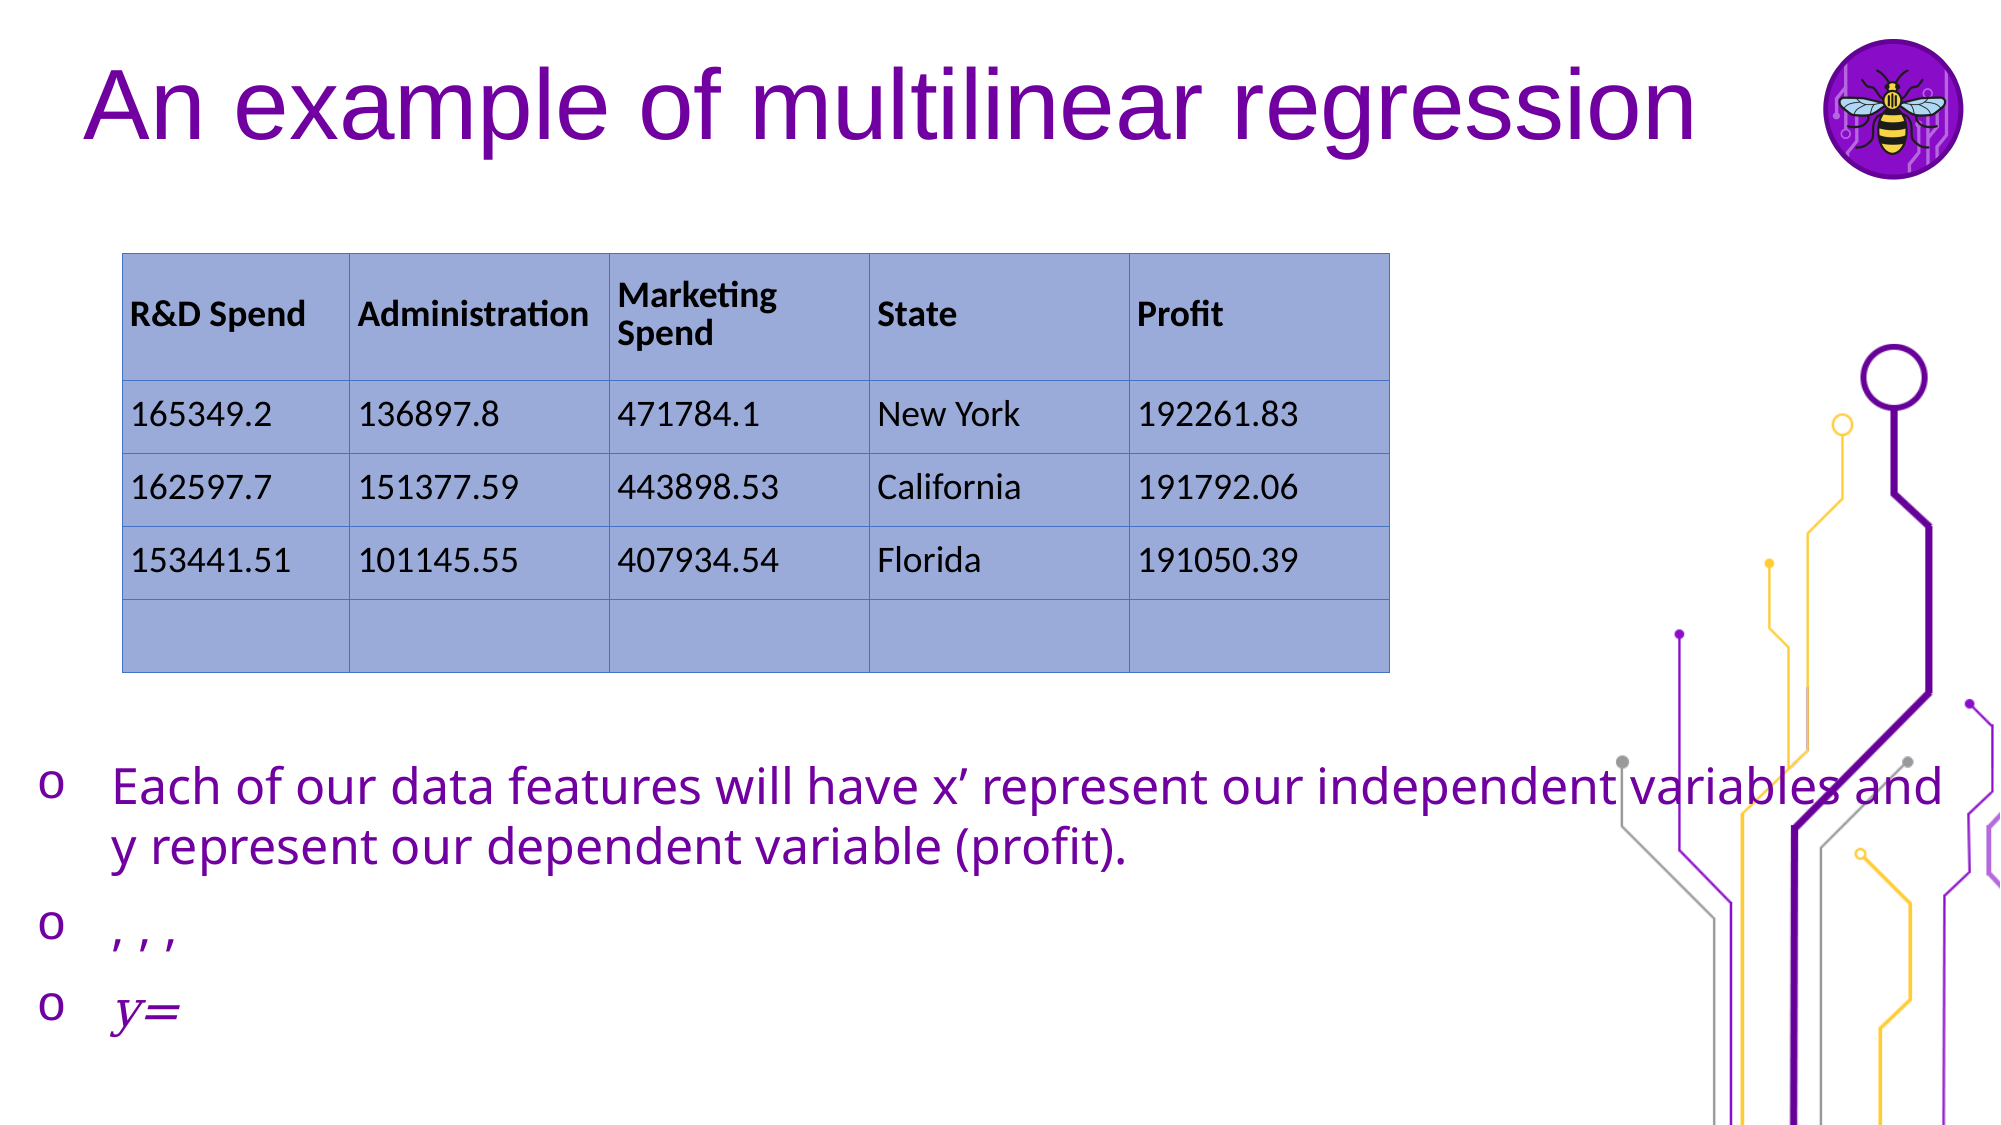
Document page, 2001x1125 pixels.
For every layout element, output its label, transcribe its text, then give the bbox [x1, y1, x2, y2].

picture [1814, 34, 1971, 184]
title An example of multilinear regression [68, 0, 1794, 217]
picture [1603, 319, 2000, 1125]
